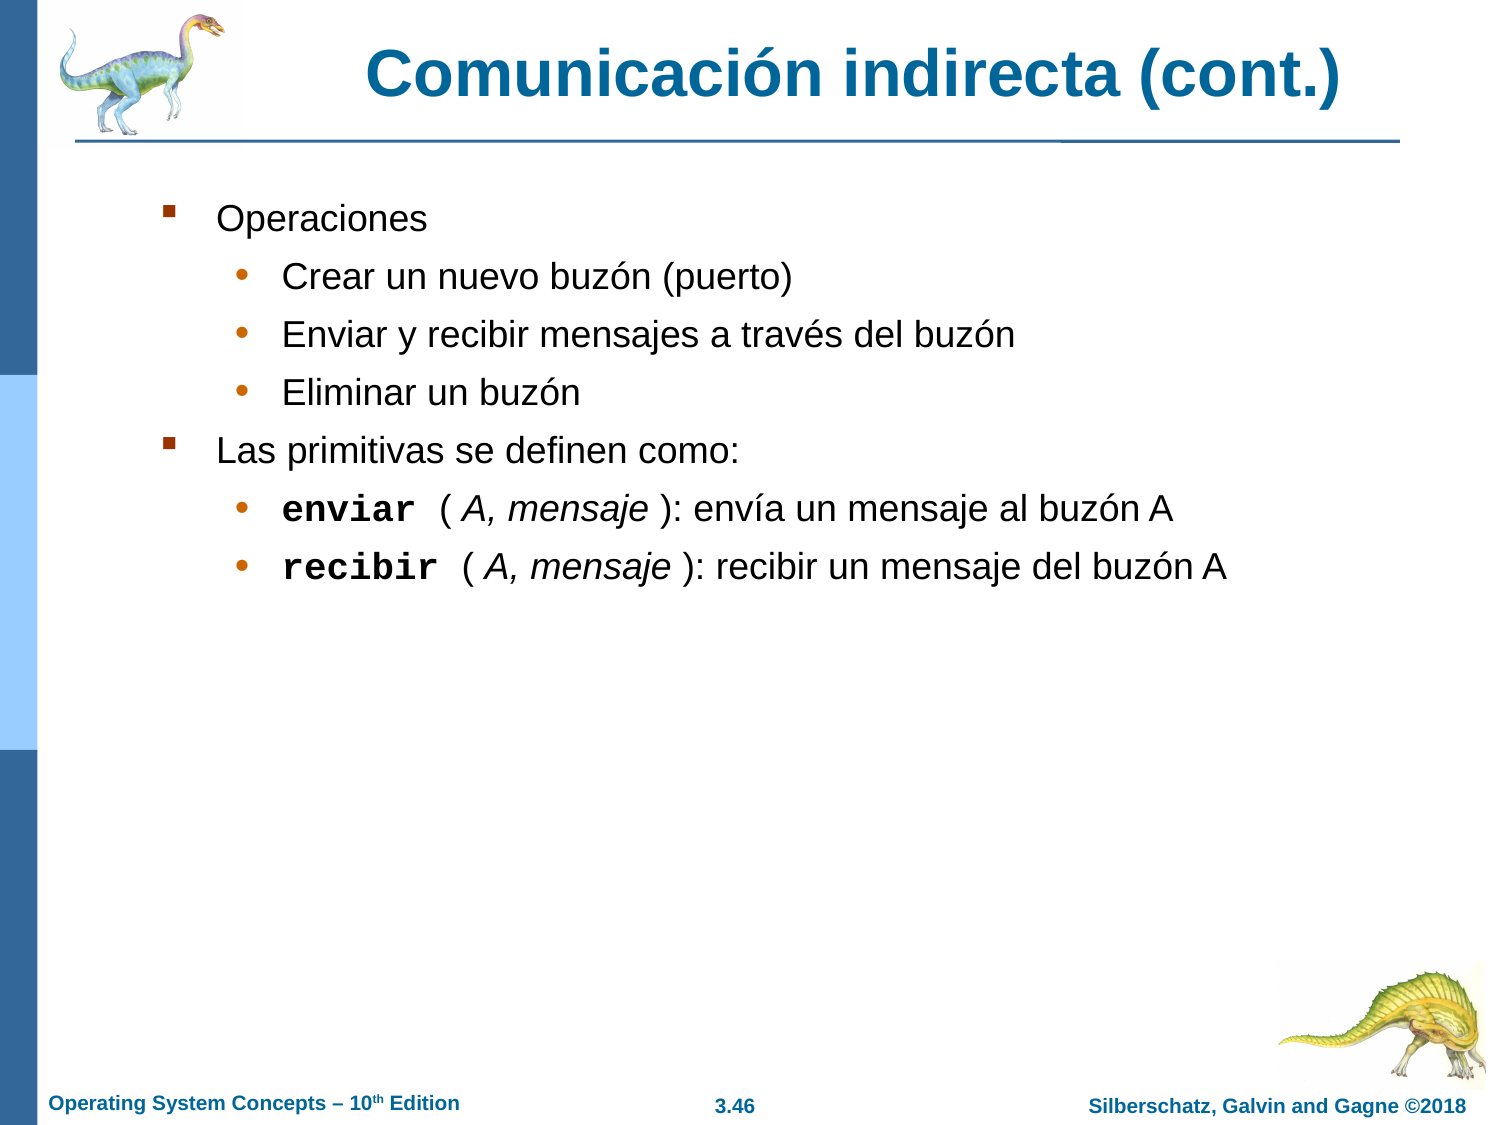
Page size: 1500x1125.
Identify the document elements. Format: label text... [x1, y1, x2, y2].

title Comunicación indirecta (cont.) [202, 23, 1500, 118]
picture [1275, 959, 1486, 1090]
picture [46, 0, 243, 149]
list Operaciones Crear un nuevo buzón (puerto) Enviar y recibir mensajes a través del buzón Eliminar un buzón Las primitivas se definen como: enviar ( A, mensaje ): envía un mensaje al buzón A recibir ( A, mensaje ): recibir un mensaje del buzón A [144, 186, 1381, 813]
